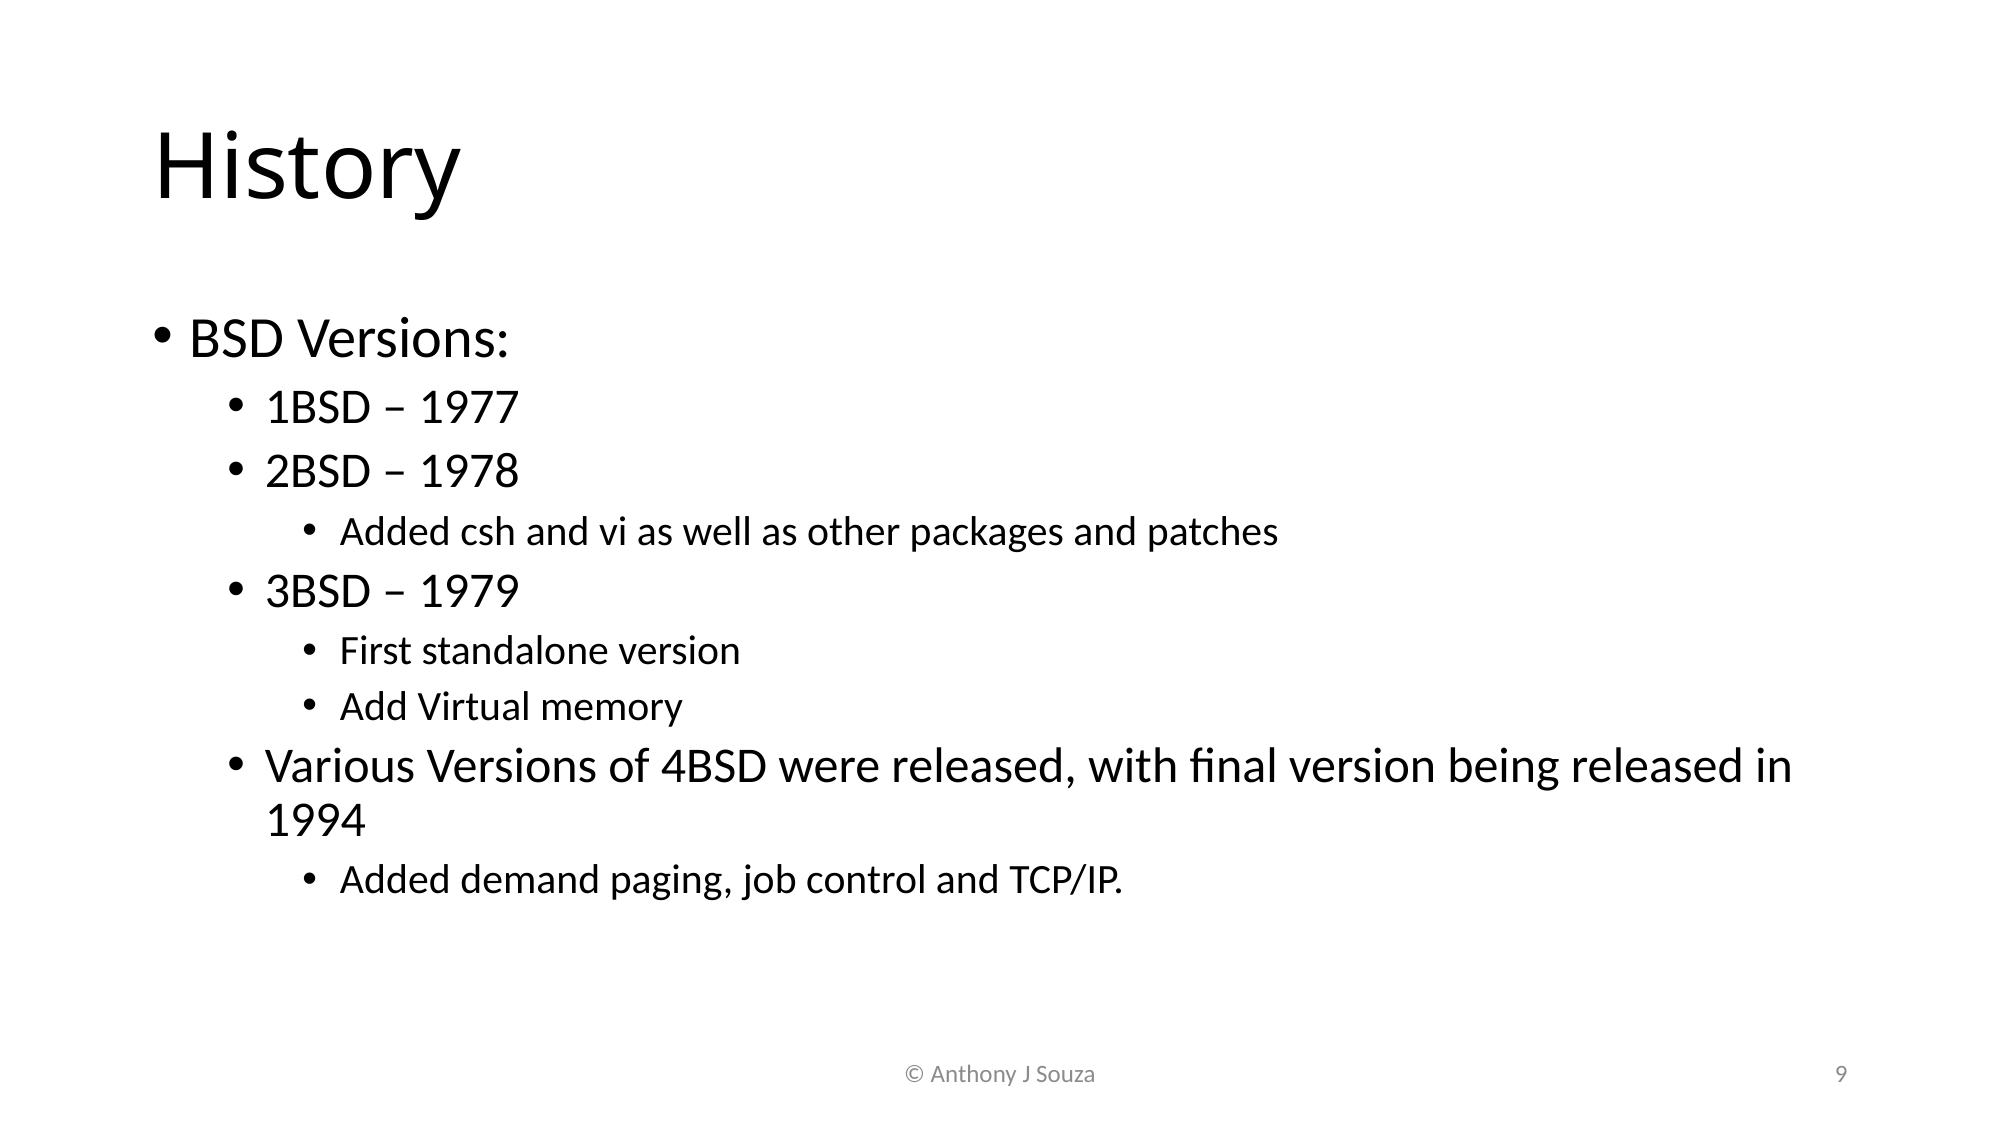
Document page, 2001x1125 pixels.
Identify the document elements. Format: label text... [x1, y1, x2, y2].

footer © Anthony J Souza [662, 1042, 1338, 1103]
title History [137, 59, 1863, 278]
list BSD Versions: 1BSD – 1977 2BSD – 1978 Added csh and vi as well as other packages and patches 3BSD – 1979 First standalone version Add Virtual memory Various Versions of 4BSD were released, with final version being released in 1994 Added demand paging, job control and TCP/IP. [137, 299, 1863, 1014]
slide_number 9 [1412, 1042, 1863, 1103]
